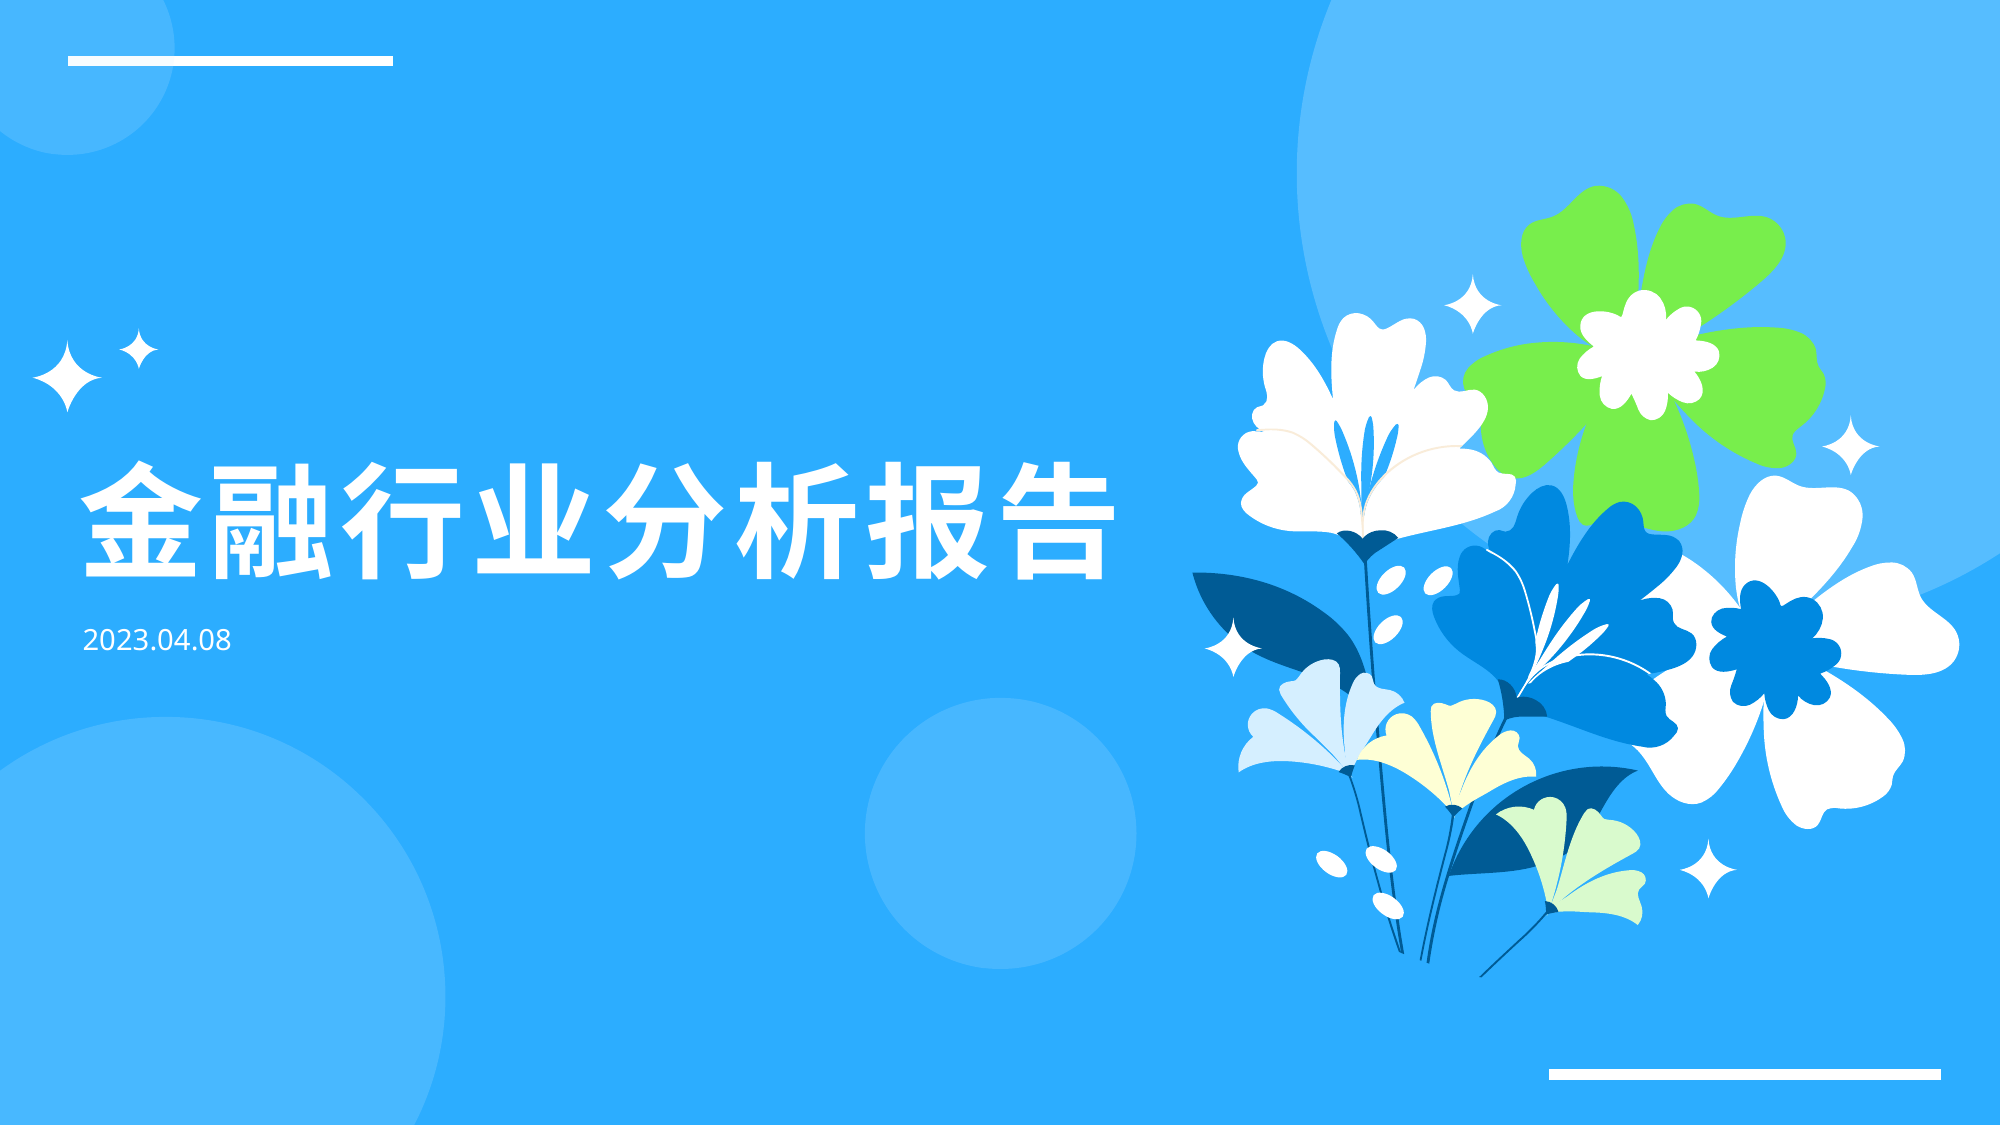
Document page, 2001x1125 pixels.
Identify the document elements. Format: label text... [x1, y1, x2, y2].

text_box 2023.04.08 [67, 597, 1187, 680]
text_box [1192, 185, 1960, 978]
text_box [1296, 0, 2000, 575]
text_box [864, 697, 1137, 969]
text_box [119, 328, 159, 369]
text_box [0, 0, 175, 155]
text_box [32, 339, 103, 413]
text_box 金融行业分析报告 [63, 424, 1187, 613]
text_box [0, 716, 446, 1125]
